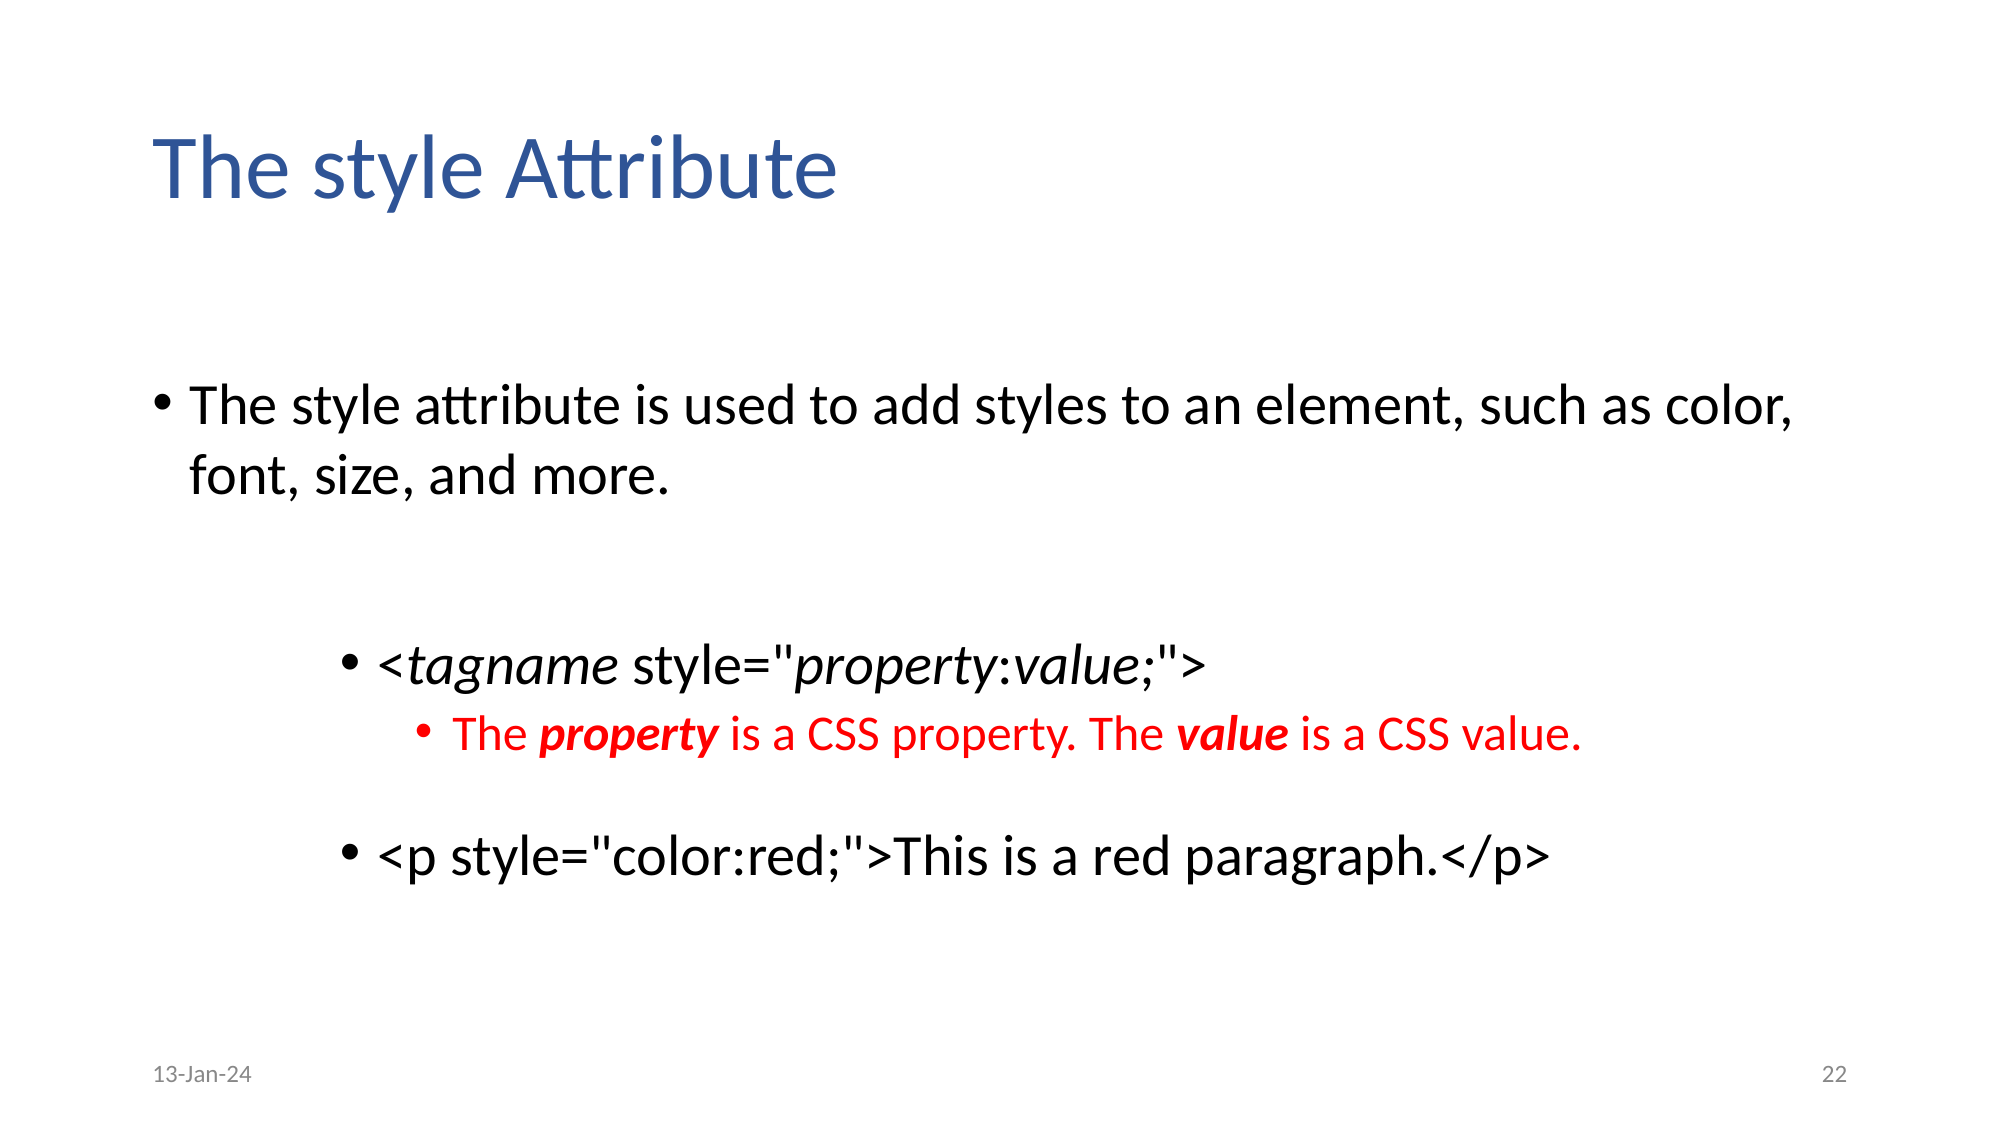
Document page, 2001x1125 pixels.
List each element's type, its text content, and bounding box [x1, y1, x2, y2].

title The style Attribute [137, 59, 1863, 278]
text_box <tagname style="property:value;"> The property is a CSS property. The value is a CSS value. <p style="color:red;">This is a red paragraph.</p> [324, 583, 2000, 975]
list The style attribute is used to add styles to an element, such as color, font, size, and more. [137, 358, 1863, 542]
slide_number ‹#› [1412, 1042, 1863, 1103]
slide_number 13-Jan-24 [137, 1042, 588, 1103]
